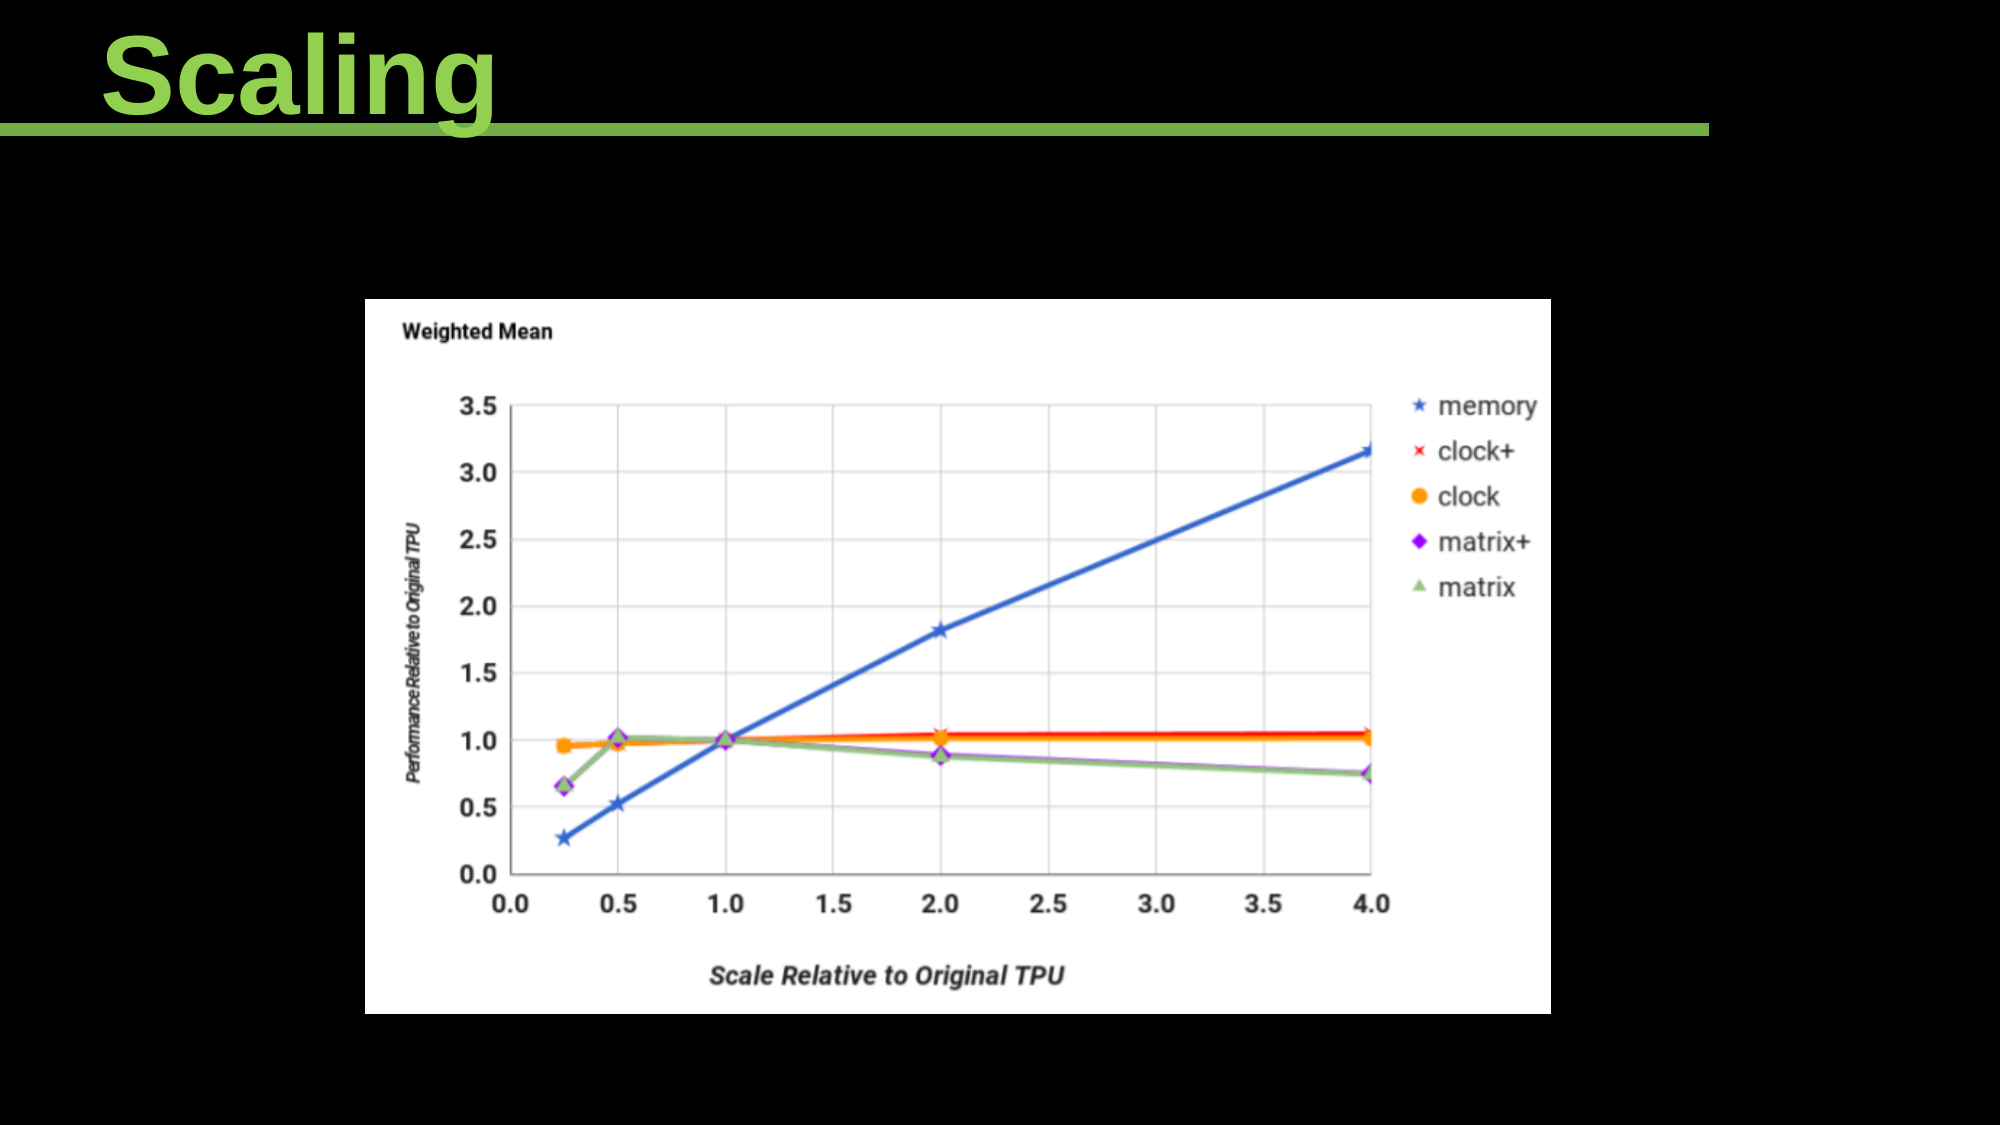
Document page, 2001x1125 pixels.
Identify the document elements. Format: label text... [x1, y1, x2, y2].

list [365, 299, 1551, 1014]
text_box Scaling [85, 130, 1229, 145]
text_box Scaling [85, 0, 1229, 129]
